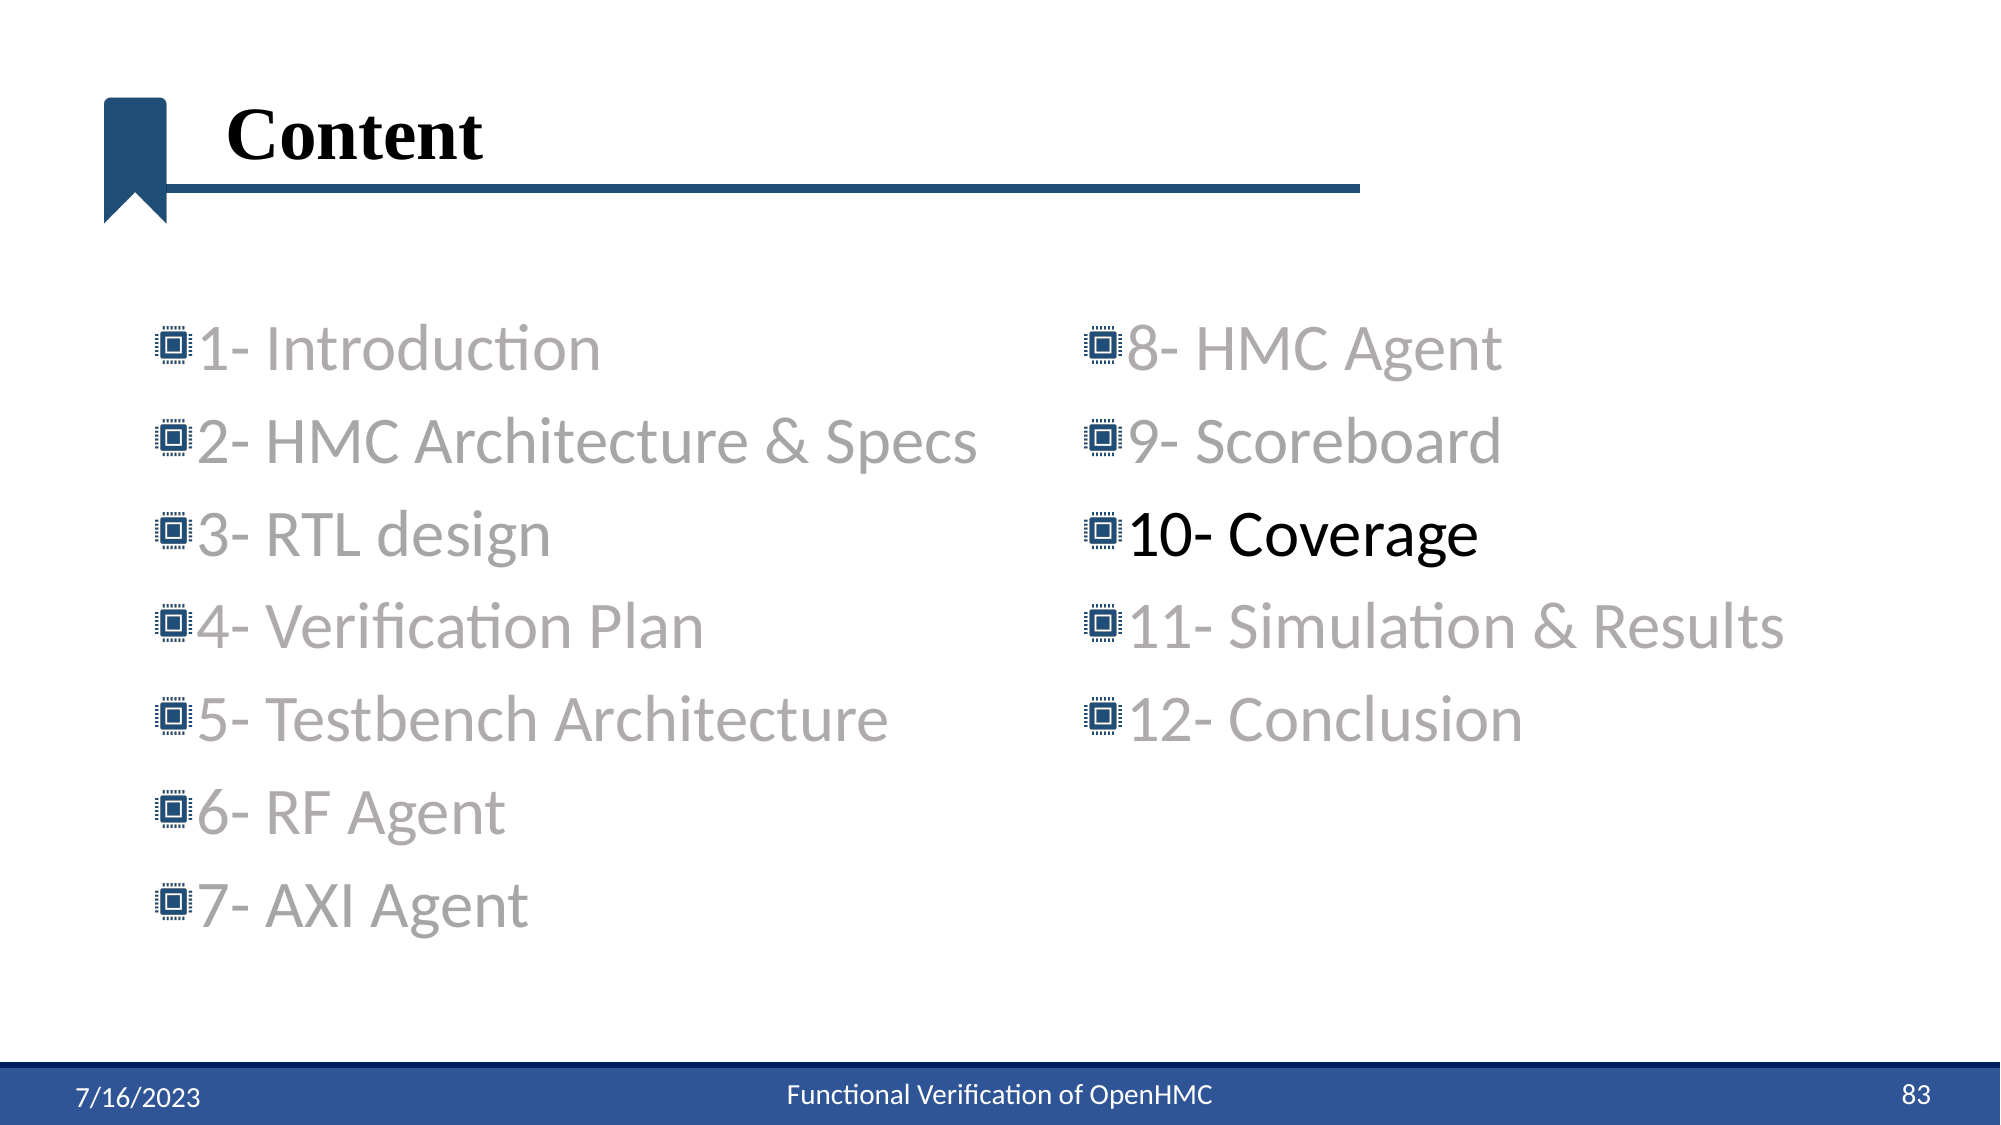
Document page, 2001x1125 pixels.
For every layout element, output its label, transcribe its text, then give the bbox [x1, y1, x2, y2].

title Content [210, 86, 1360, 184]
picture [150, 692, 197, 740]
picture [150, 321, 197, 369]
list 1- Introduction 2- HMC Architecture & Specs 3- RTL design 4- Verification Plan 5- Testbench Architecture 6- RF Agent 7- AXI Agent [135, 305, 1064, 1039]
picture [150, 599, 197, 647]
list 8- HMC Agent 9- Scoreboard 10- Coverage 11- Simulation & Results 12- Conclusion [1064, 305, 1994, 1039]
footer Functional Verification of OpenHMC [662, 1063, 1338, 1124]
picture [150, 414, 197, 461]
picture [1079, 692, 1127, 740]
picture [150, 878, 197, 925]
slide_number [60, 1065, 510, 1125]
picture [1079, 414, 1127, 461]
picture [150, 785, 197, 833]
picture [1079, 507, 1127, 554]
picture [150, 507, 197, 554]
picture [1079, 321, 1127, 369]
slide_number 83 [1496, 1063, 1947, 1124]
picture [1079, 599, 1127, 647]
picture [60, 85, 210, 236]
